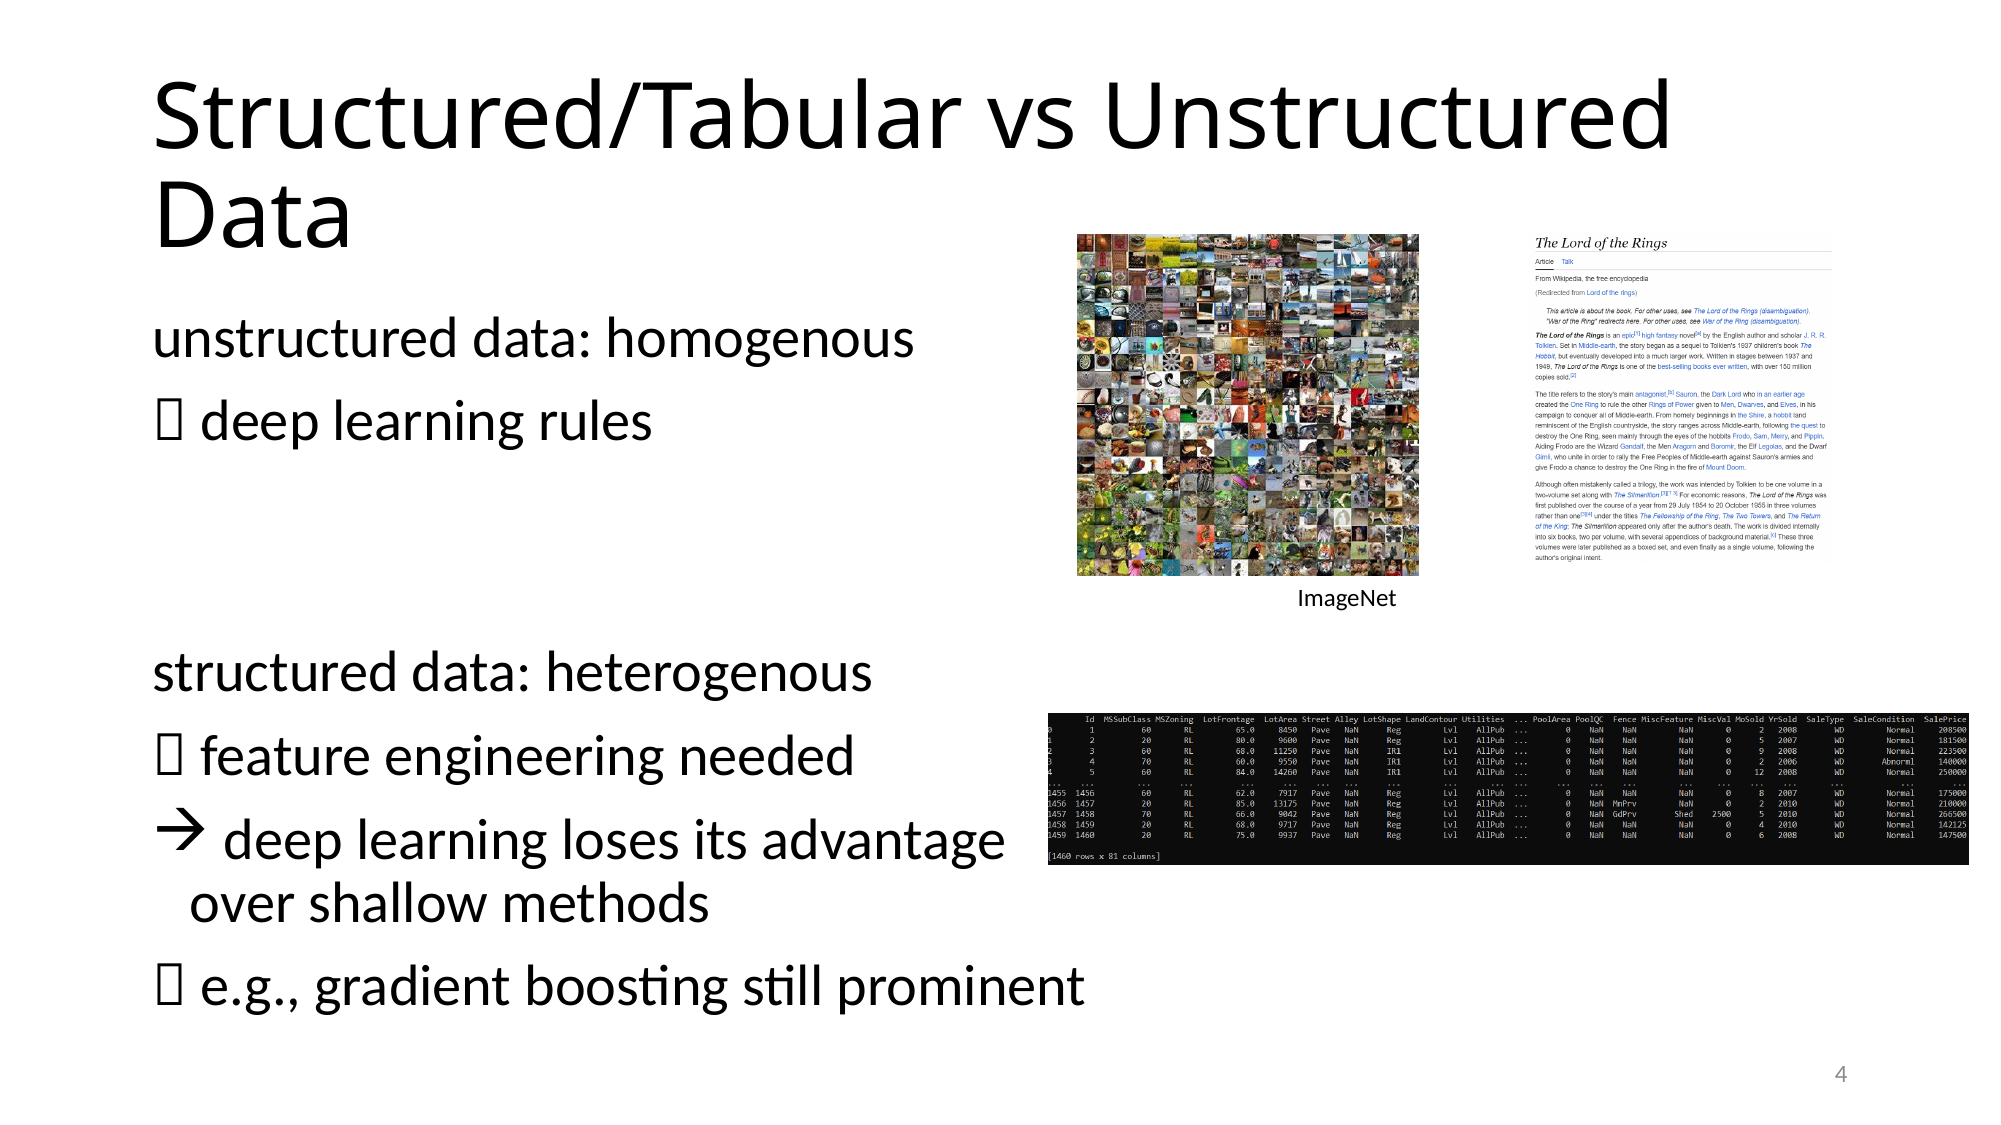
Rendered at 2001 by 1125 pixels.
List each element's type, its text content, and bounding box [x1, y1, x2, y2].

picture [1077, 234, 1419, 576]
text_box ImageNet [1282, 576, 1412, 619]
slide_number 4 [1412, 1042, 1863, 1103]
title Structured/Tabular vs Unstructured Data [137, 59, 1863, 278]
picture [1529, 234, 1832, 563]
list unstructured data: homogenous  deep learning rules structured data: heterogenous  feature engineering needed deep learning loses its advantage over shallow methods  e.g., gradient boosting still prominent [137, 299, 1141, 1043]
picture [1048, 713, 1969, 865]
